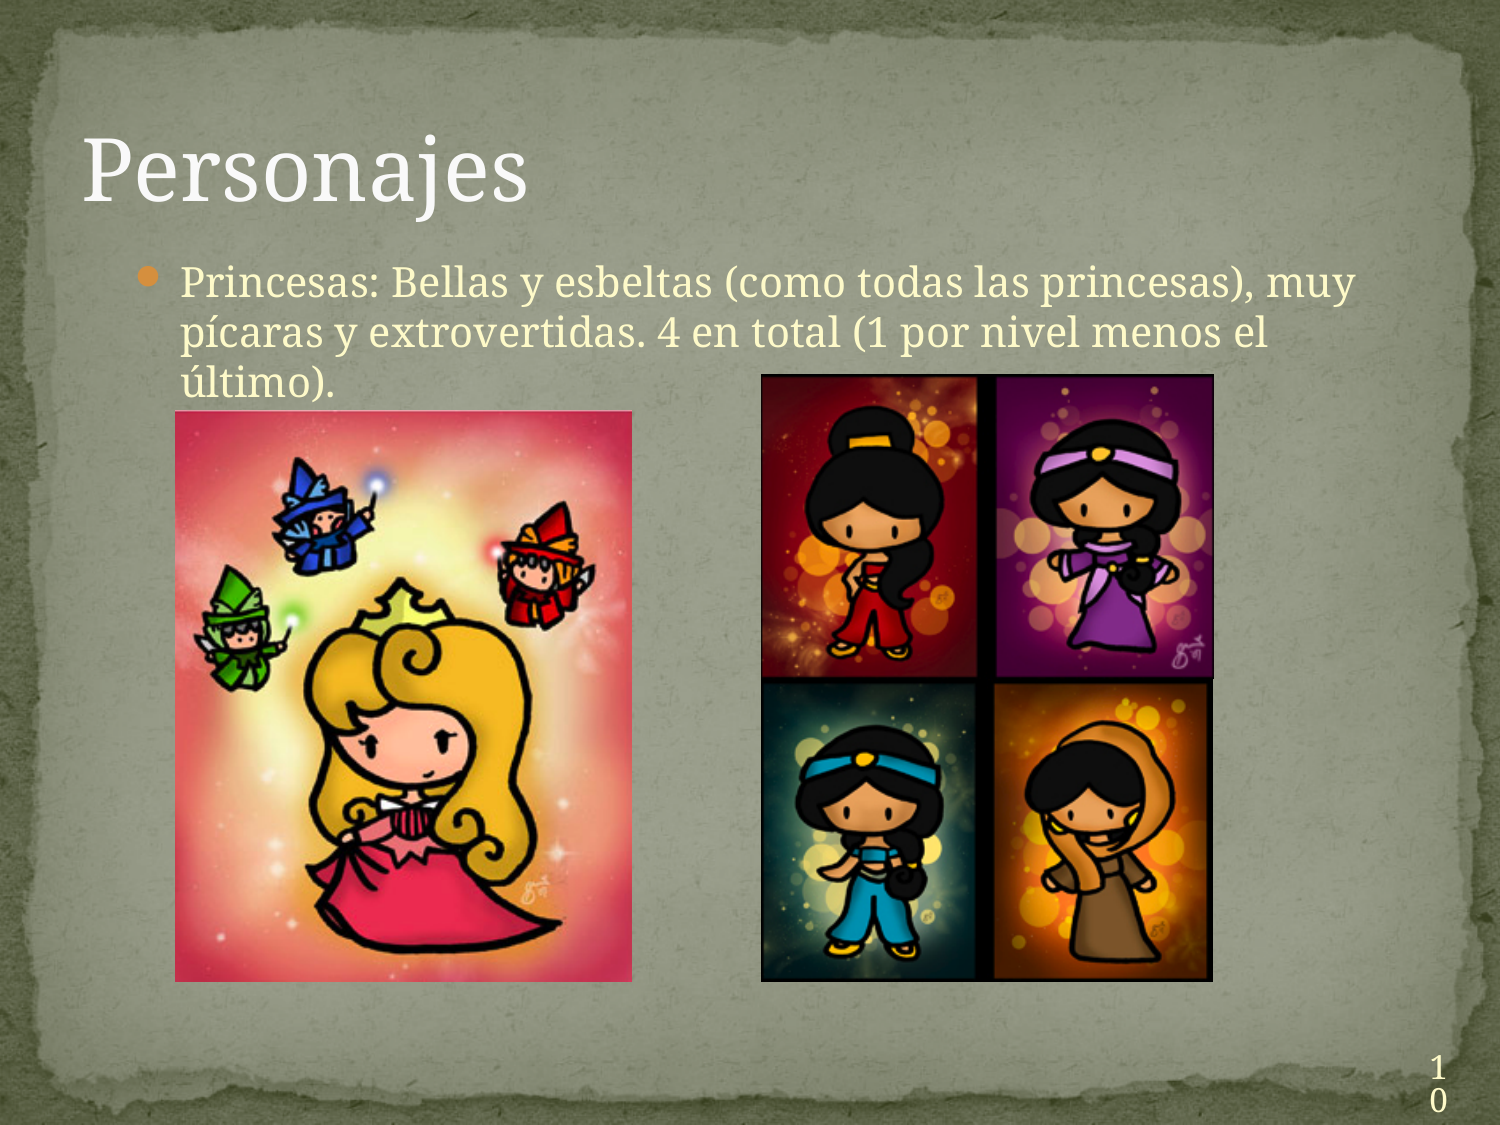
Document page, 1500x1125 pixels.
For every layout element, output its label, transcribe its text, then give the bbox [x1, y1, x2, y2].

slide_number 10 [1413, 1048, 1446, 1090]
title Personajes [74, 24, 1425, 225]
list Princesas: Bellas y esbeltas (como todas las princesas), muy pícaras y extrovertidas. 4 en total (1 por nivel menos el último). [74, 249, 1426, 1001]
picture [0, 0, 1500, 1125]
